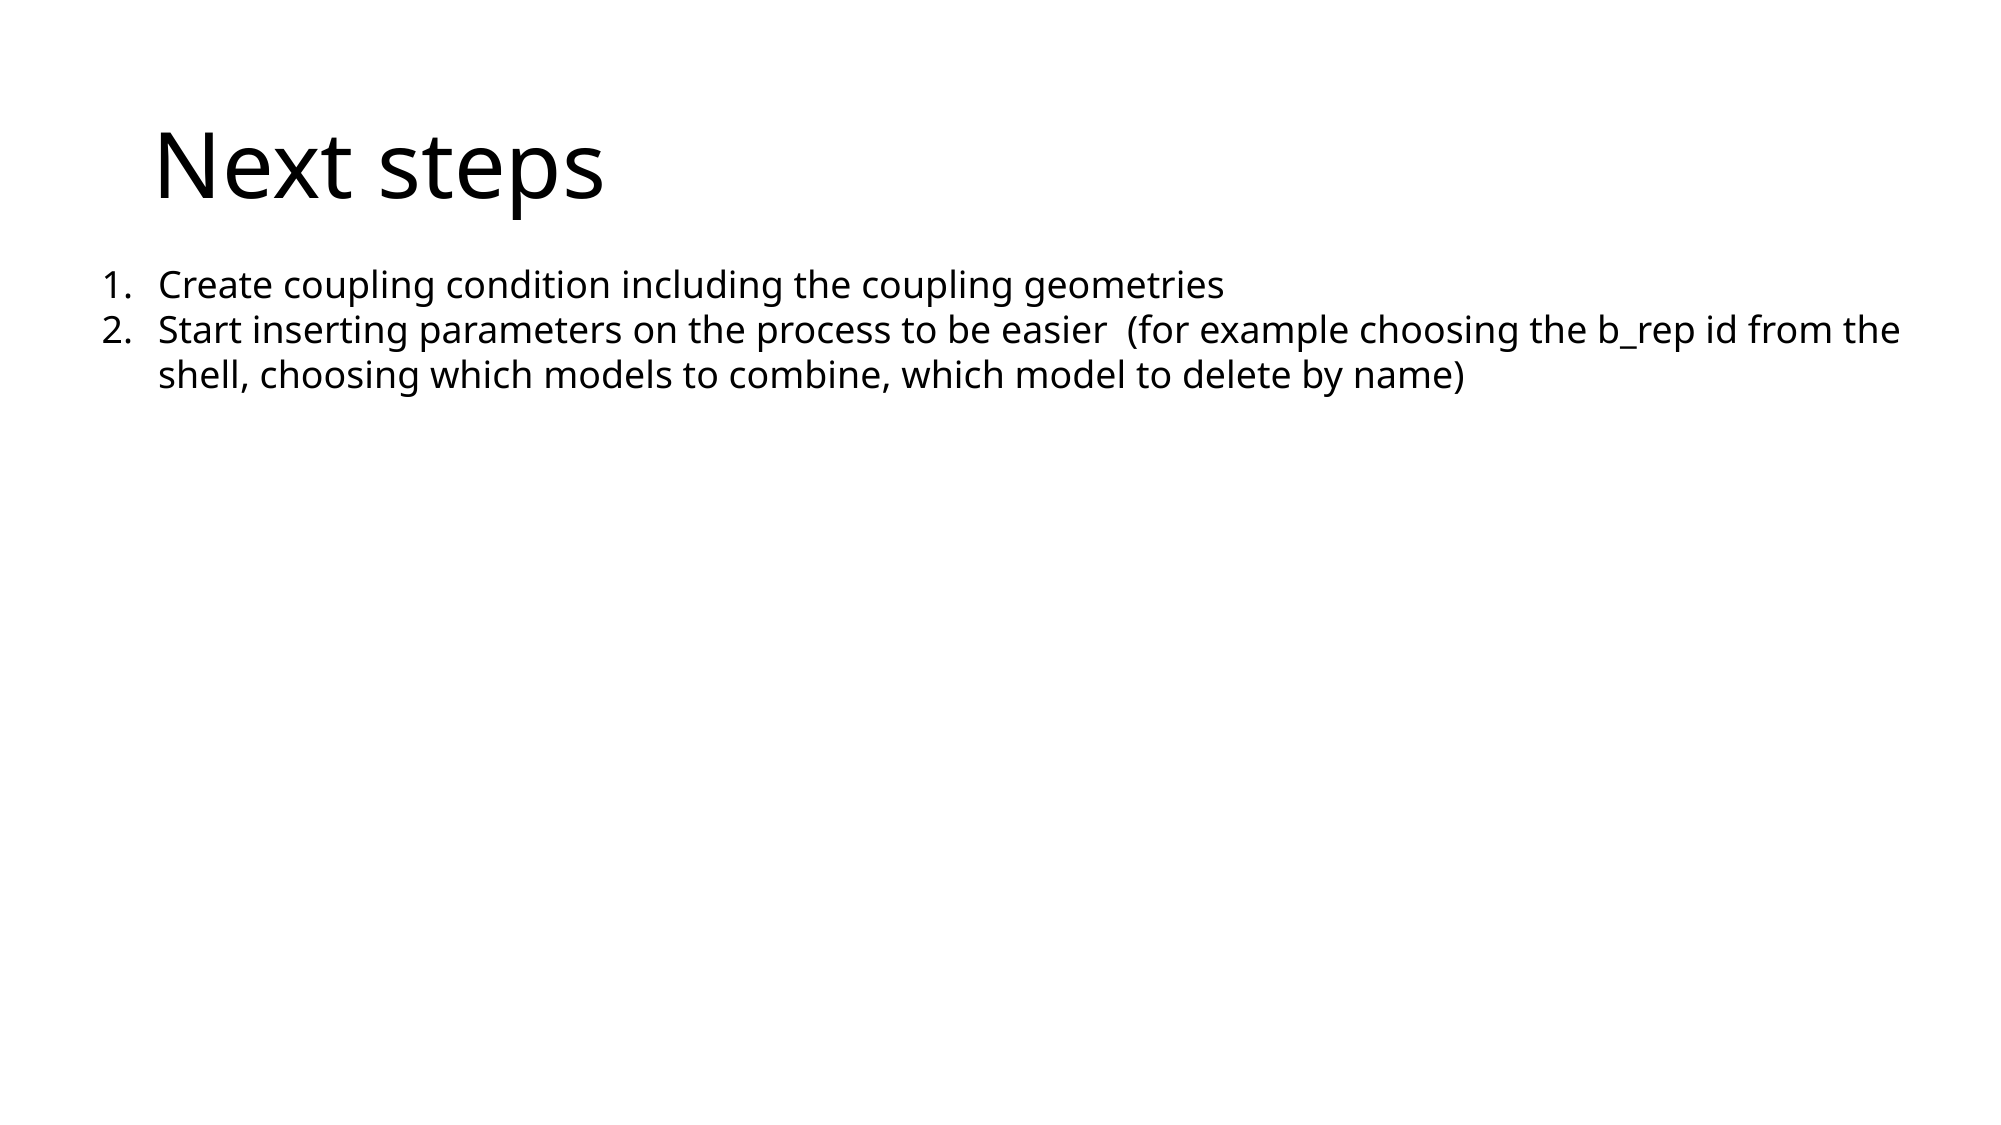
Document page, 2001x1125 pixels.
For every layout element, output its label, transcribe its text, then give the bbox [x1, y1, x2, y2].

text_box Create coupling condition including the coupling geometries Start inserting parameters on the process to be easier (for example choosing the b_rep id from the shell, choosing which models to combine, which model to delete by name) [86, 253, 1974, 584]
title Next steps [137, 59, 1863, 253]
